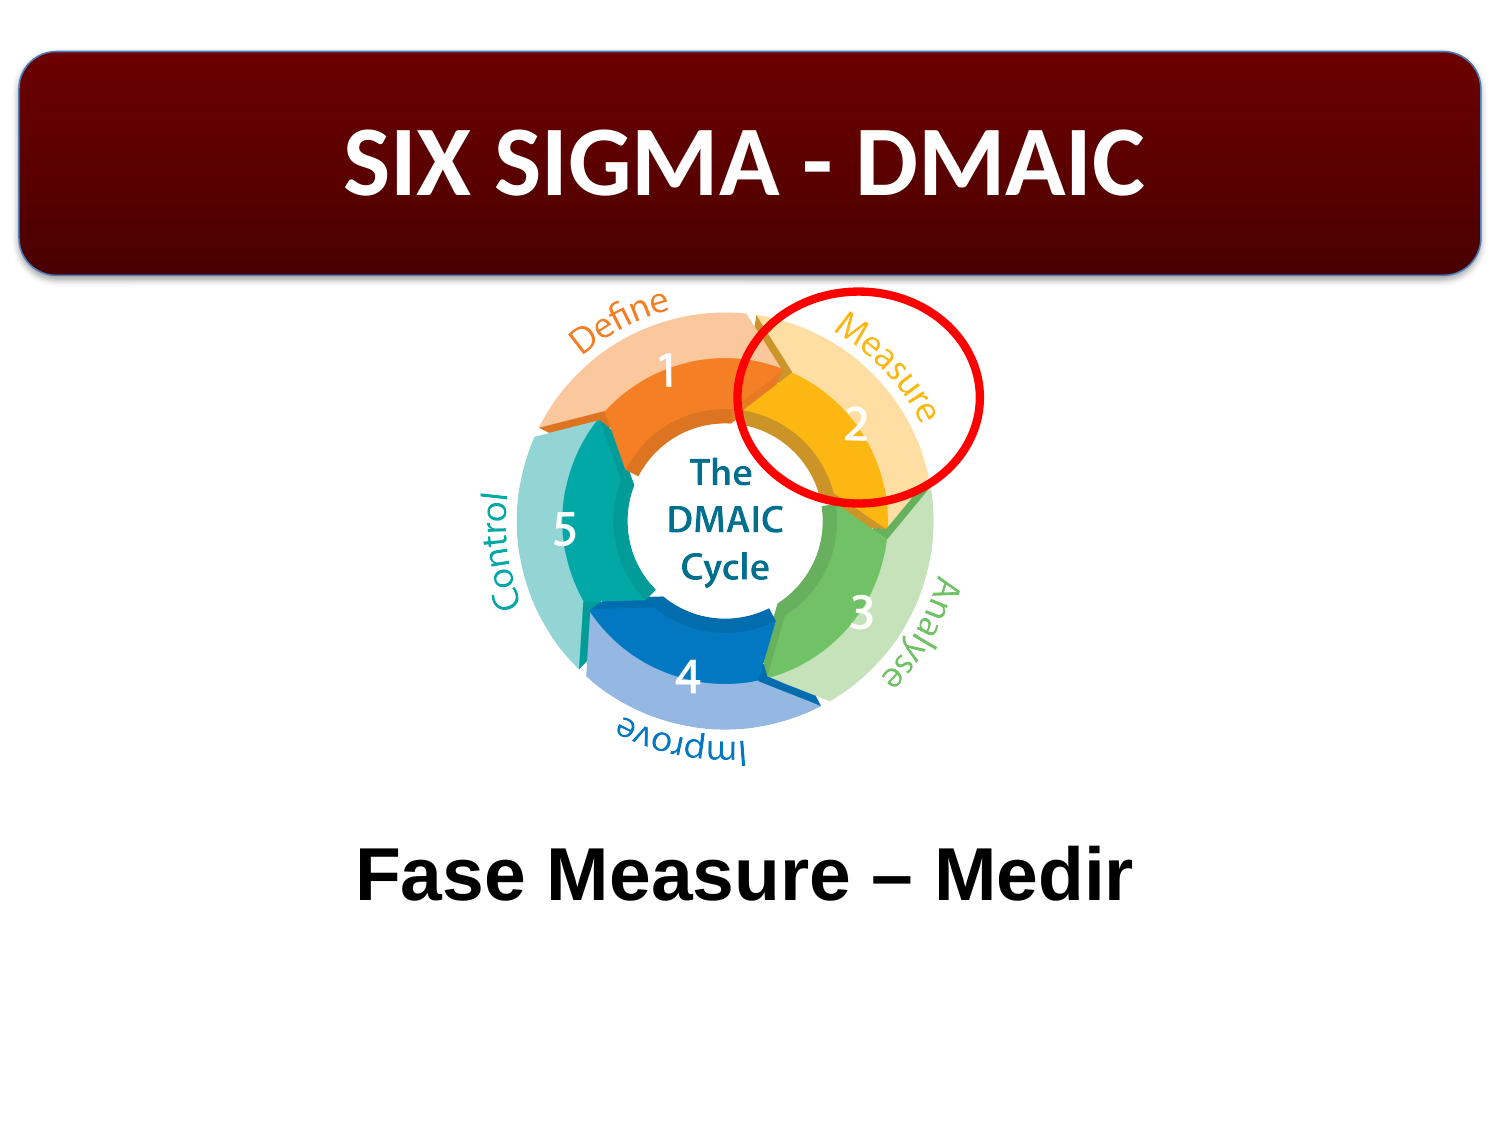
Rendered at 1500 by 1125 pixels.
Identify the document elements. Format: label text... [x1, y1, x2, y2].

text_box SIX SIGMA - DMAIC [87, 87, 1403, 256]
picture [474, 271, 976, 773]
text_box [18, 50, 1482, 277]
text_box Fase Measure – Medir [56, 818, 1435, 923]
